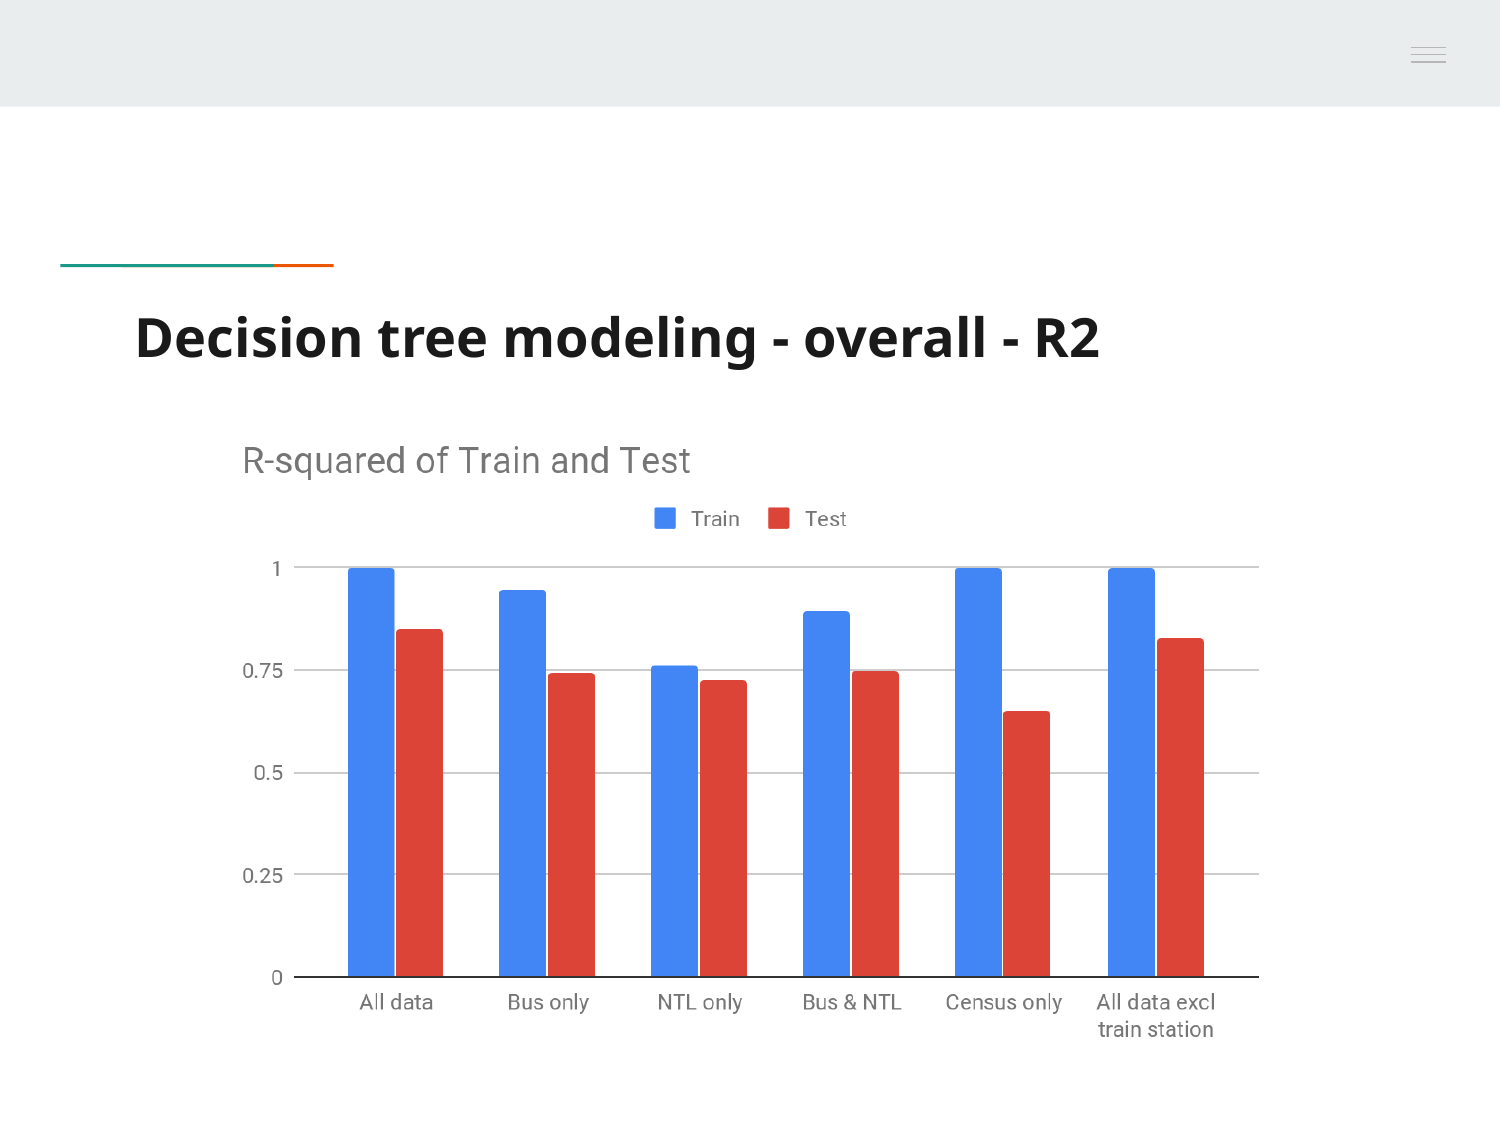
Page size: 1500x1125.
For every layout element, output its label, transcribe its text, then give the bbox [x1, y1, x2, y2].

title Decision tree modeling - overall - R2 [119, 288, 1381, 406]
picture [208, 405, 1292, 1076]
